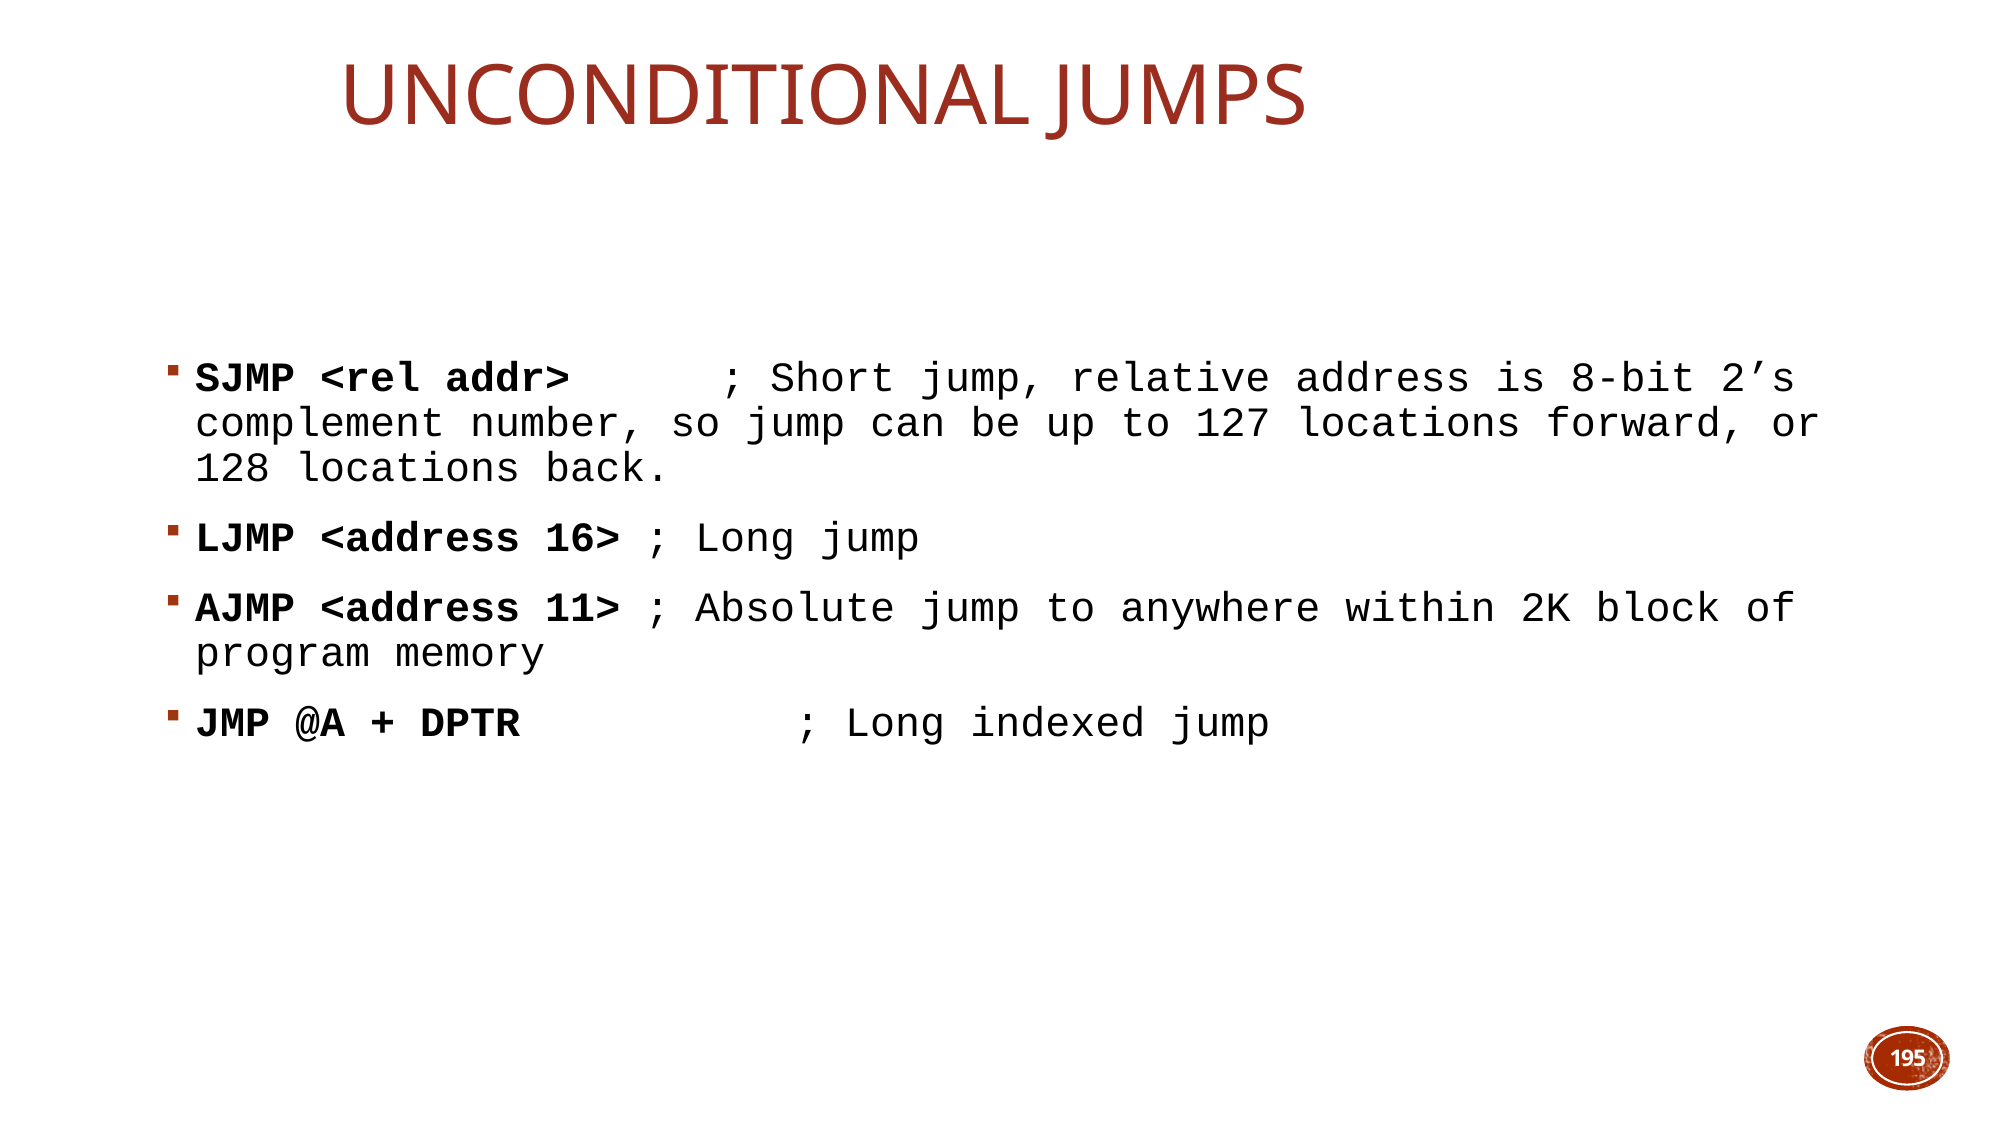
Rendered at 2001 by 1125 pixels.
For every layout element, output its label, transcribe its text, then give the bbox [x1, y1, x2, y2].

title Unconditional Jumps [324, 45, 1675, 233]
slide_number 195 [1855, 1028, 1961, 1089]
list SJMP <rel addr> ; Short jump, relative address is 8-bit 2’s complement number, so jump can be up to 127 locations forward, or 128 locations back. LJMP <address 16> ; Long jump AJMP <address 11> ; Absolute jump to anywhere within 2K block of program memory JMP @A + DPTR ; Long indexed jump [150, 348, 1850, 1013]
